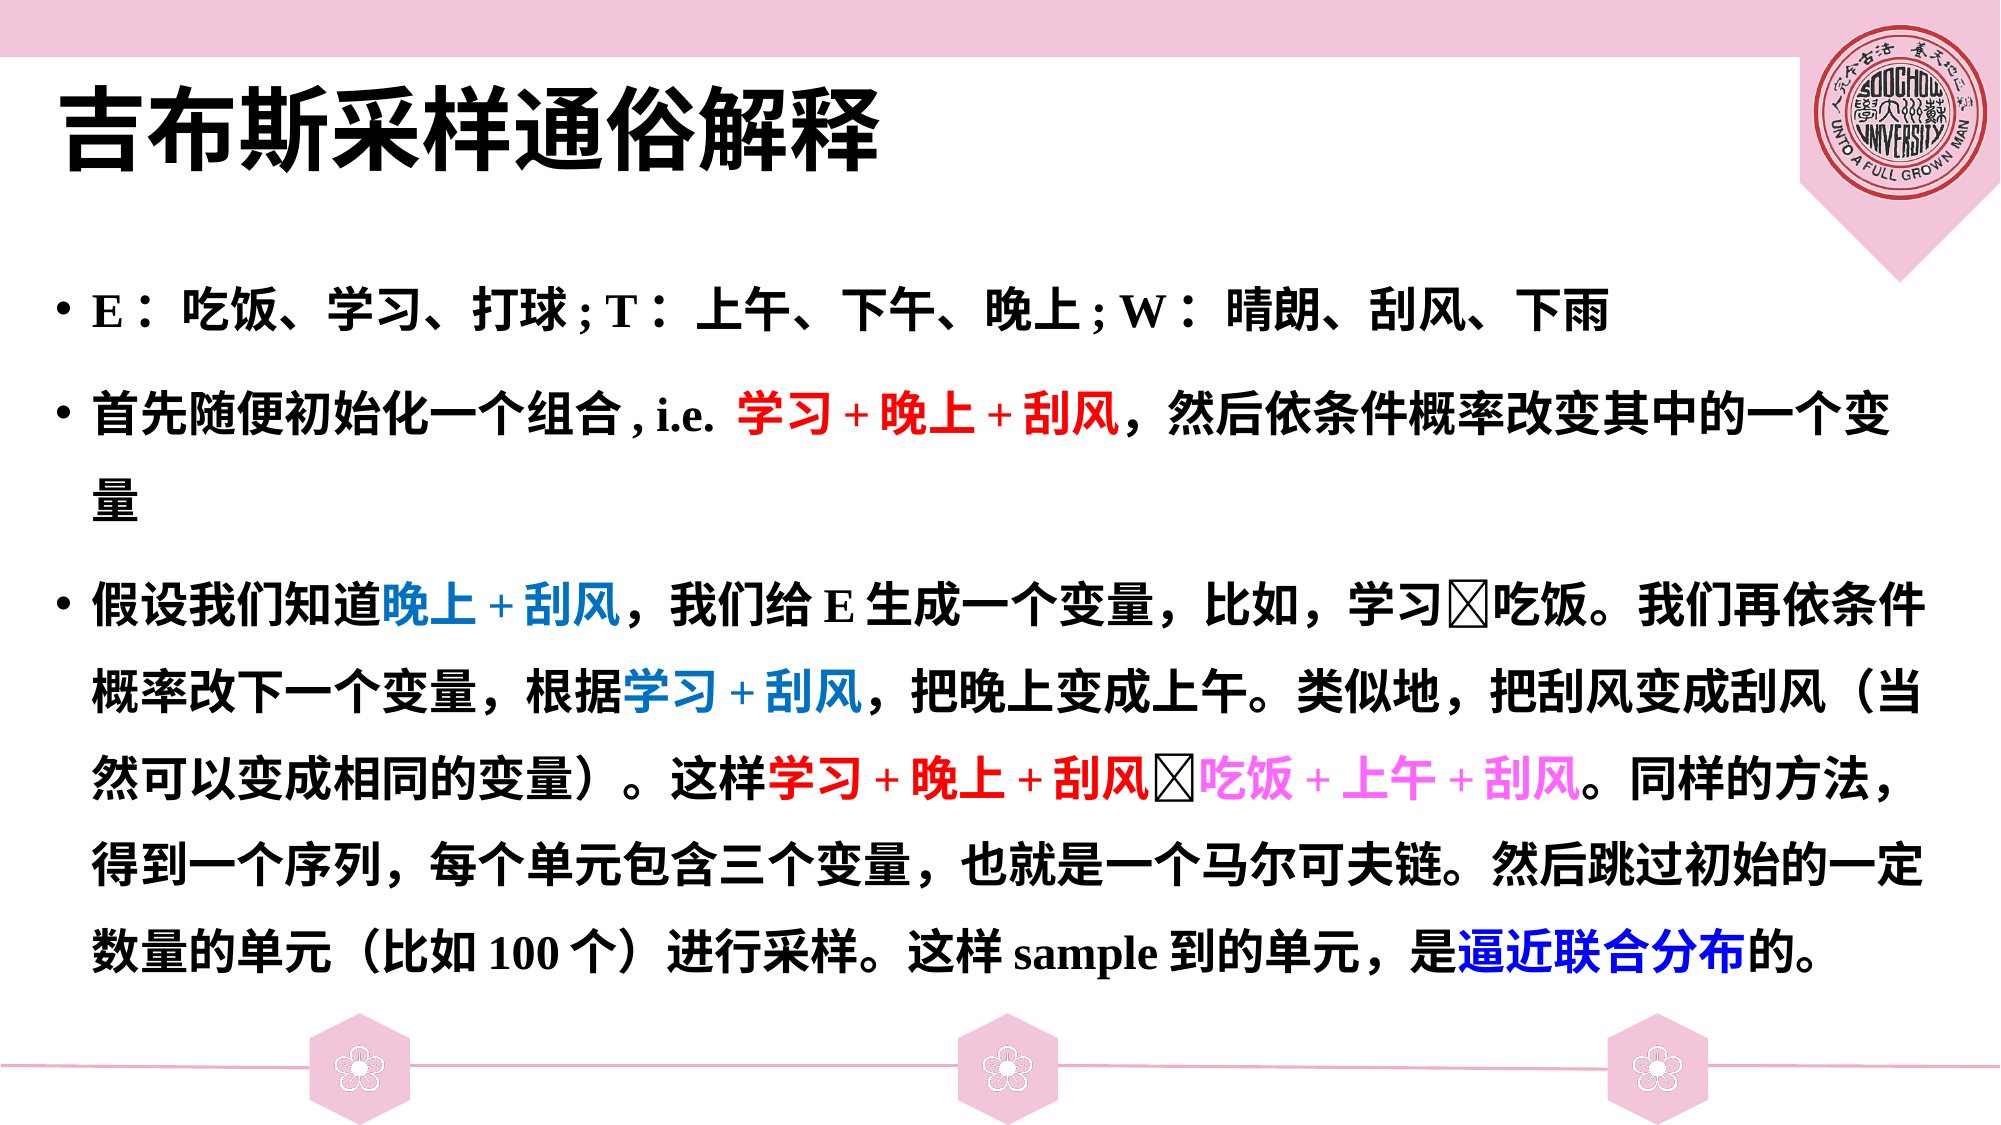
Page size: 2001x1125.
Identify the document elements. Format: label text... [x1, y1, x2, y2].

picture [979, 1043, 1035, 1093]
title 吉布斯采样通俗解释 [40, 25, 1766, 242]
list E：吃饭、学习、打球; T：上午、下午、晚上; W：晴朗、刮风、下雨 首先随便初始化一个组合, i.e. 学习+晚上+刮风，然后依条件概率改变其中的一个变量 假设我们知道晚上+刮风，我们给E生成一个变量，比如，学习吃饭。我们再依条件概率改下一个变量，根据学习+刮风，把晚上变成上午。类似地，把刮风变成刮风（当然可以变成相同的变量）。这样学习+晚上+刮风吃饭+上午+刮风。同样的方法，得到一个序列，每个单元包含三个变量，也就是一个马尔可夫链。然后跳过初始的一定数量的单元（比如100个）进行采样。这样sample到的单元，是逼近联合分布的。 [40, 242, 1954, 1028]
picture [1811, 23, 1989, 202]
picture [1629, 1043, 1685, 1093]
picture [331, 1043, 387, 1093]
